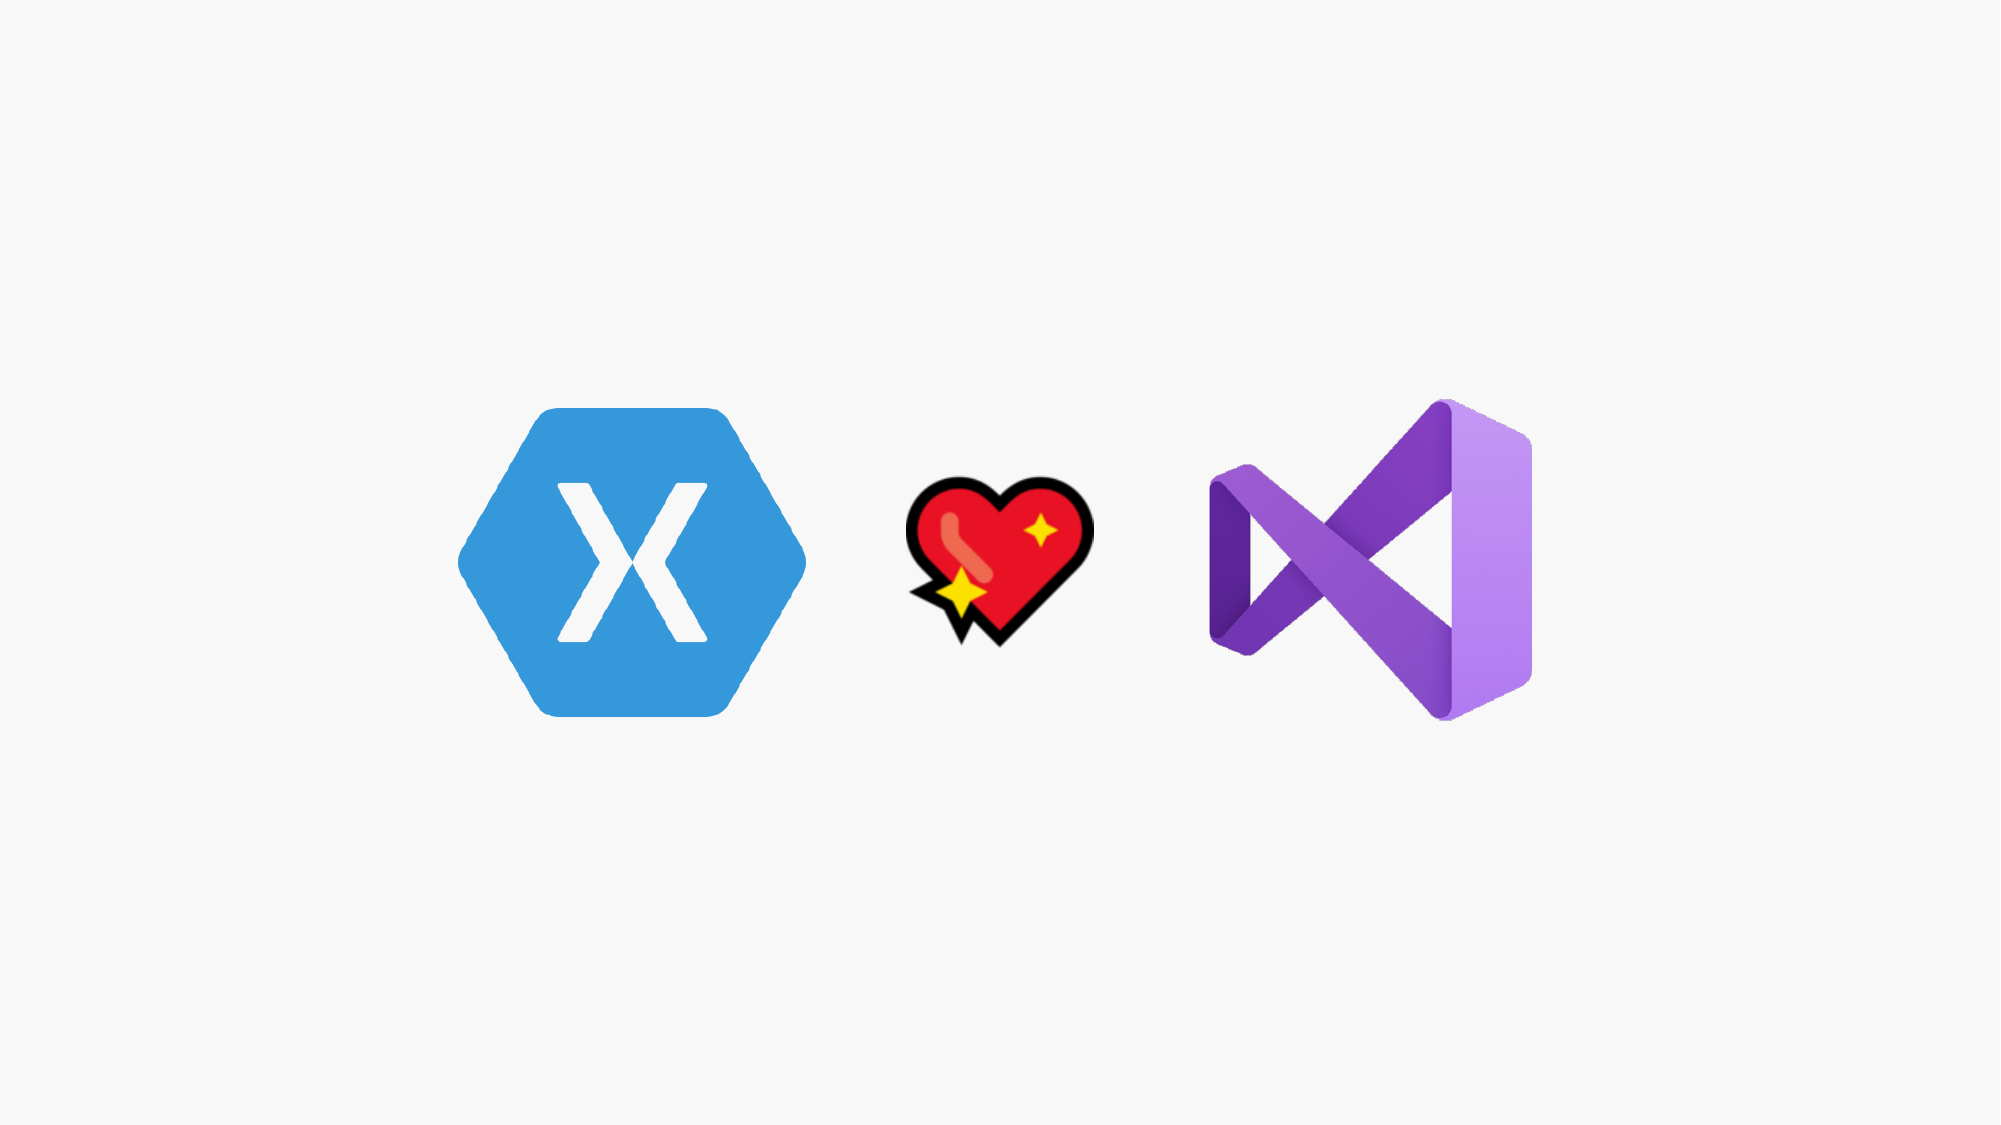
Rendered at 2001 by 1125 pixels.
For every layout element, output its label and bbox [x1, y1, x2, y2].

picture [1153, 330, 1599, 776]
picture [351, 284, 1094, 840]
